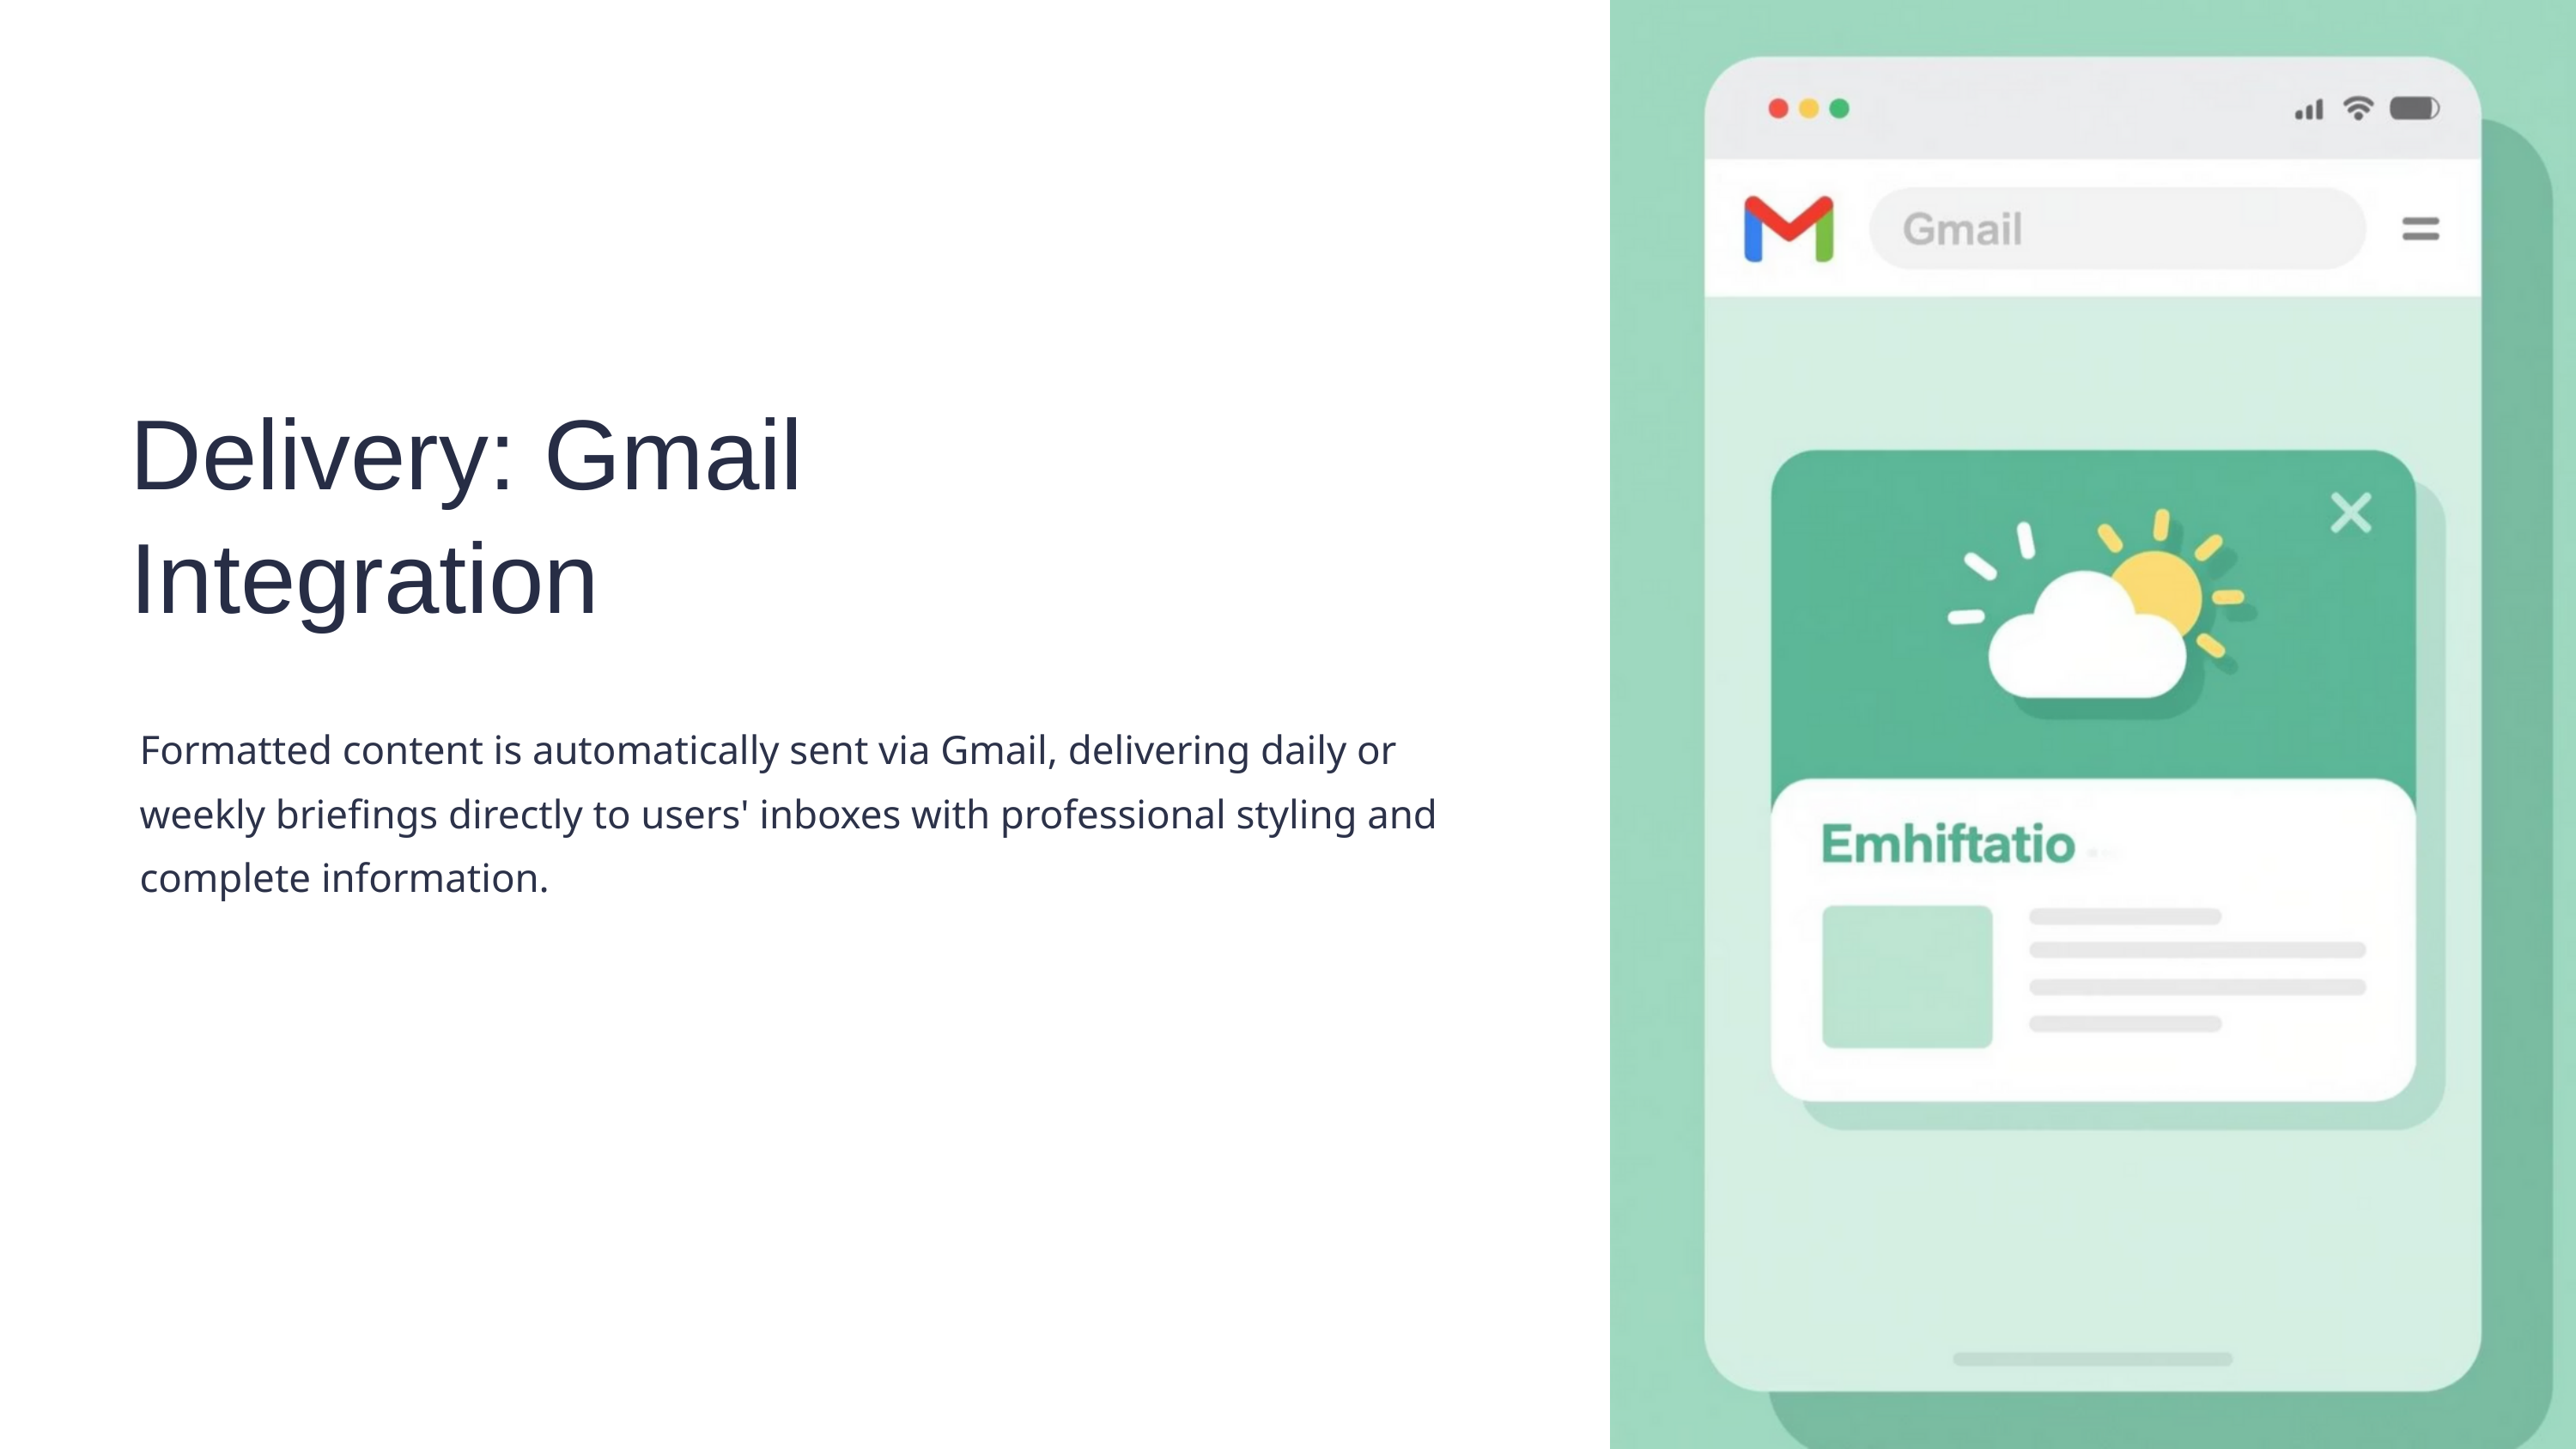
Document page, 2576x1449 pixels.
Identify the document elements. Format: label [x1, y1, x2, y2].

text_box [0, 0, 1607, 1449]
text_box [1609, 0, 2576, 1449]
